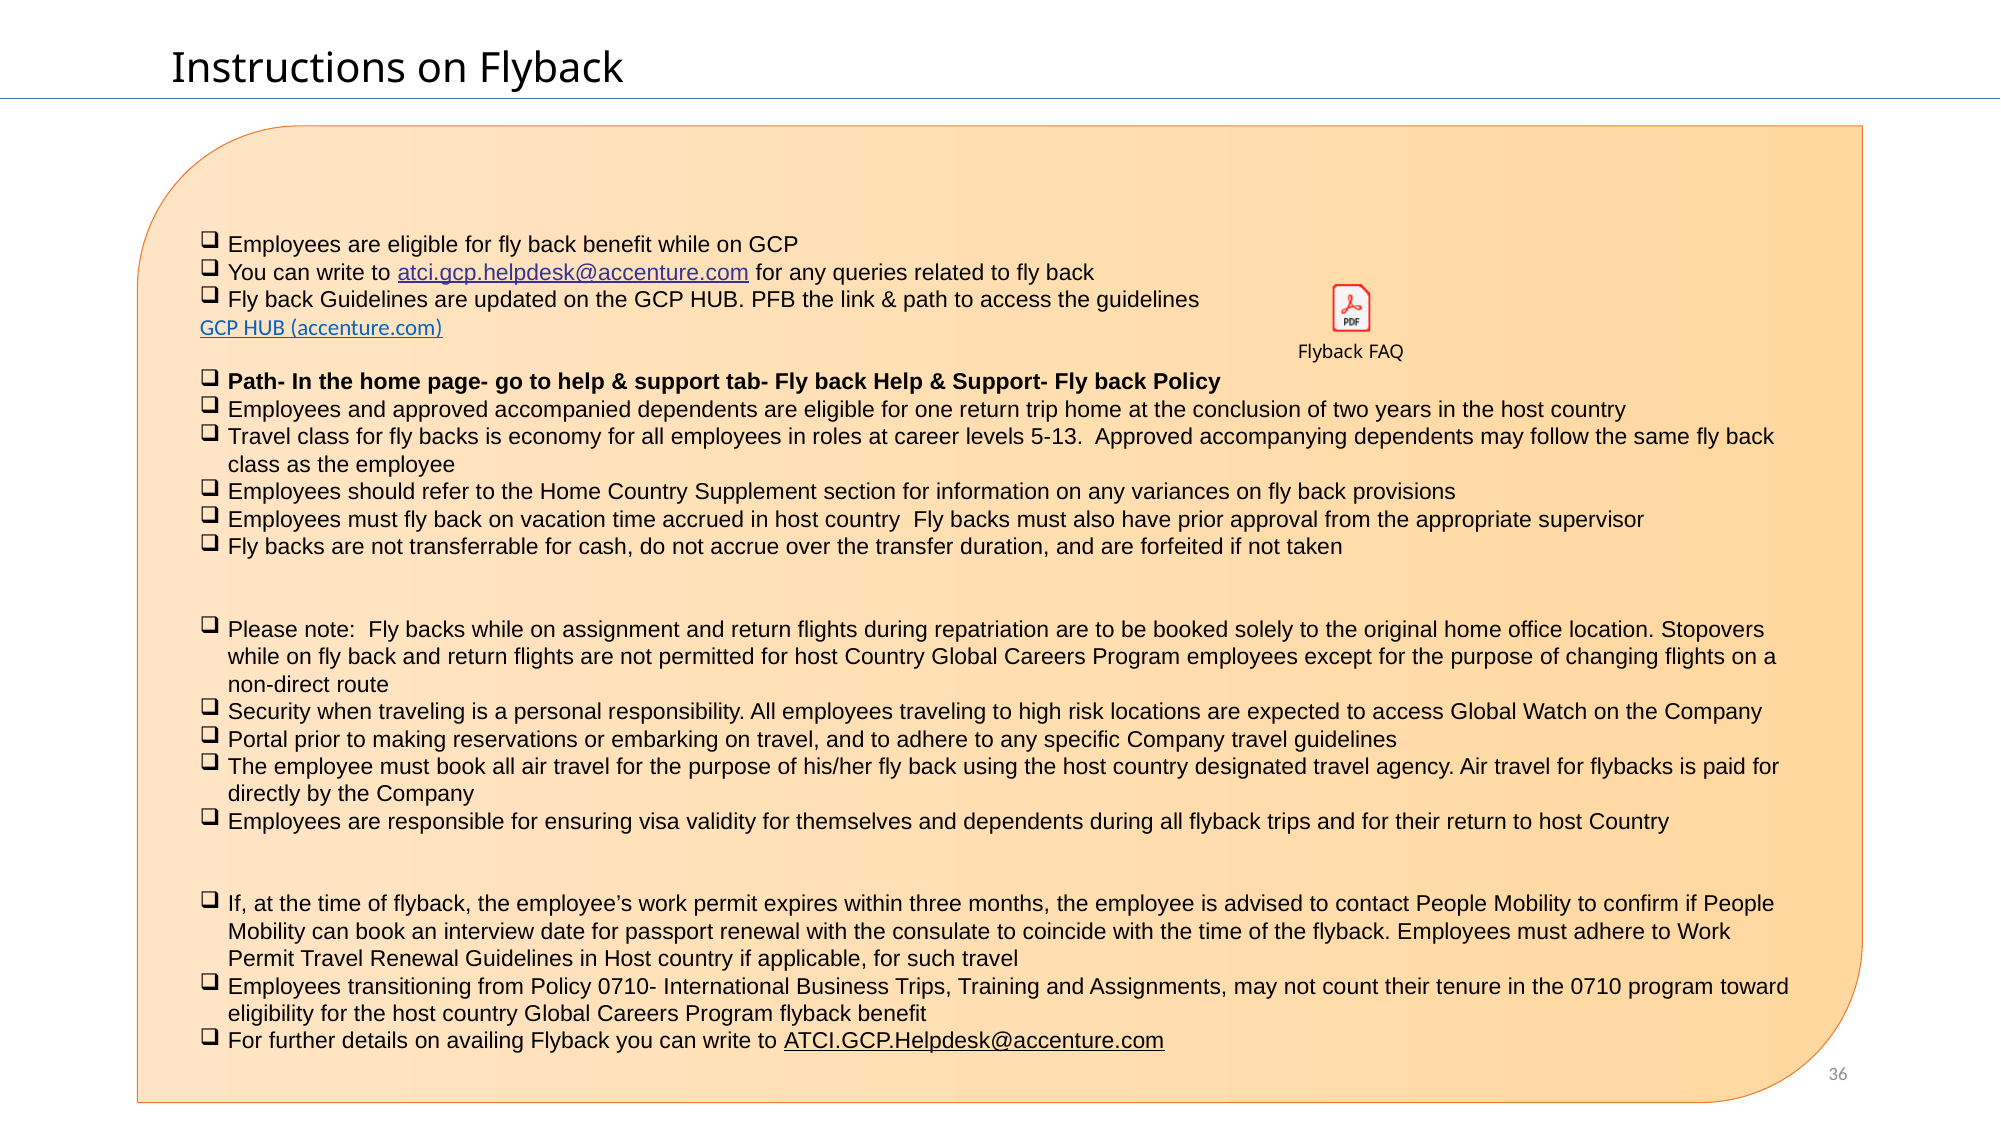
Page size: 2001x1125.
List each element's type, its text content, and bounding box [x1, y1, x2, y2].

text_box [1275, 283, 1426, 417]
text_box Instructions on Flyback [156, 33, 640, 98]
slide_number 36 [1719, 1042, 1863, 1103]
text_box Employees are eligible for fly back benefit while on GCP You can write to atci.gcp.helpdesk@accenture.com for any queries related to fly back Fly back Guidelines are updated on the GCP HUB. PFB the link & path to access the guidelines GCP HUB (accenture.com) Path- In the home page- go to help & support tab- Fly back Help & Support- Fly back Policy Employees and approved accompanied dependents are eligible for one return trip home at the conclusion of two years in the host country Travel class for fly backs is economy for all employees in roles at career levels 5-13. Approved accompanying dependents may follow the same fly back class as the employee Employees should refer to the Home Country Supplement section for information on any variances on fly back provisions Employees must fly back on vacation time accrued in host country Fly backs must also have prior approval from the appropriate supervisor Fly backs are not transferrable for cash, do not accrue over the transfer duration, and are forfeited if not taken Please note: Fly backs while on assignment and return flights during repatriation are to be booked solely to the original home office location. Stopovers while on fly back and return flights are not permitted for host Country Global Careers Program employees except for the purpose of changing flights on a non-direct route Security when traveling is a personal responsibility. All employees traveling to high risk locations are expected to access Global Watch on the Company Portal prior to making reservations or embarking on travel, and to adhere to any specific Company travel guidelines The employee must book all air travel for the purpose of his/her fly back using the host country designated travel agency. Air travel for flybacks is paid for directly by the Company Employees are responsible for ensuring visa validity for themselves and dependents during all flyback trips and for their return to host Country If, at the time of flyback, the employee’s work permit expires within three months, the employee is advised to contact People Mobility to confirm if People Mobility can book an interview date for passport renewal with the consulate to coincide with the time of the flyback. Employees must adhere to Work Permit Travel Renewal Guidelines in Host country if applicable, for such travel Employees transitioning from Policy 0710- International Business Trips, Training and Assignments, may not count their tenure in the 0710 program toward eligibility for the host country Global Careers Program flyback benefit For further details on availing Flyback you can write to ATCI.GCP.Helpdesk@accenture.com [136, 125, 1863, 1104]
